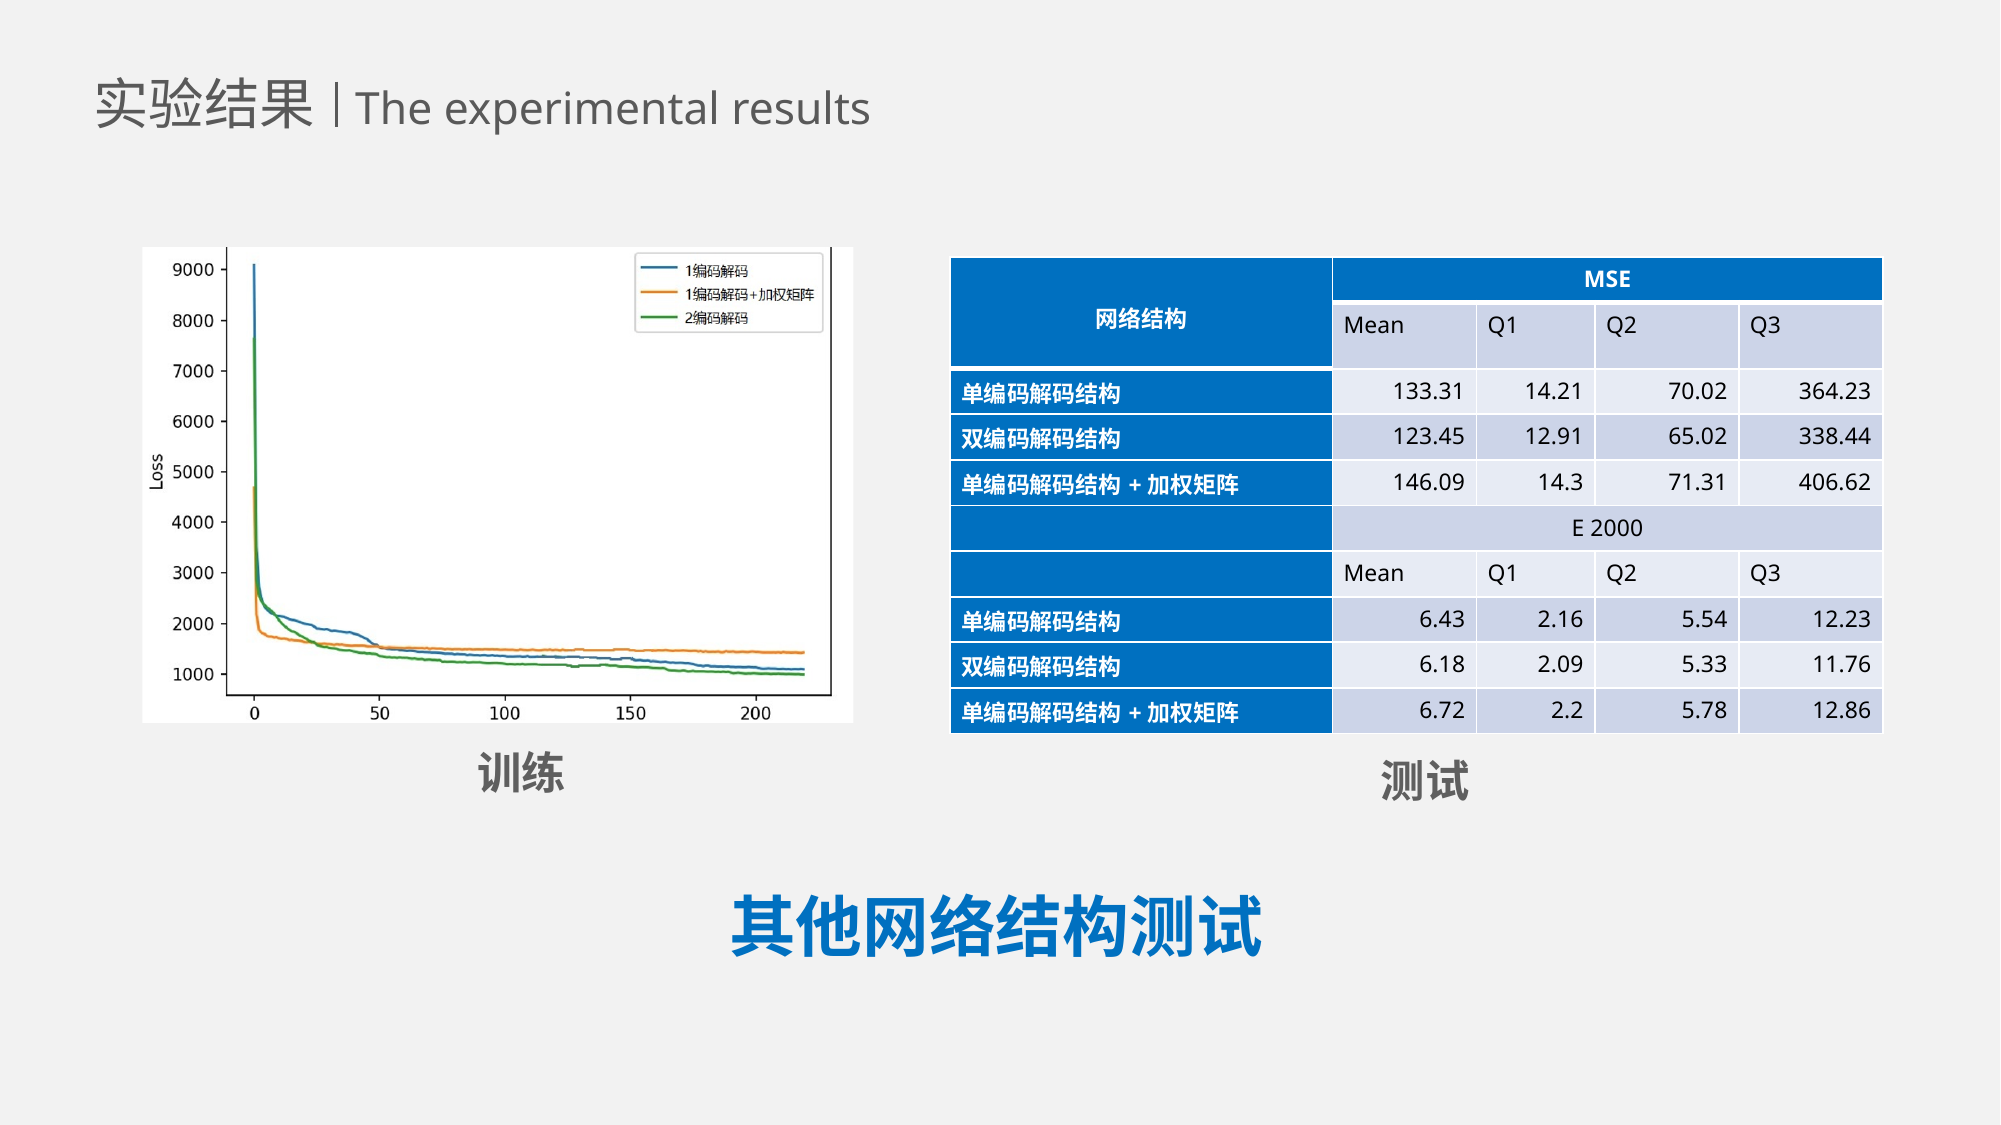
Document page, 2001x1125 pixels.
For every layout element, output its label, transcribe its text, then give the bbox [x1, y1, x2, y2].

text_box 训练 [462, 737, 602, 806]
picture [142, 247, 854, 724]
text_box 实验结果 [78, 61, 331, 143]
text_box 其他网络结构测试 [714, 877, 1286, 972]
text_box The experimental results [340, 72, 887, 142]
text_box 测试 [1365, 745, 1743, 814]
